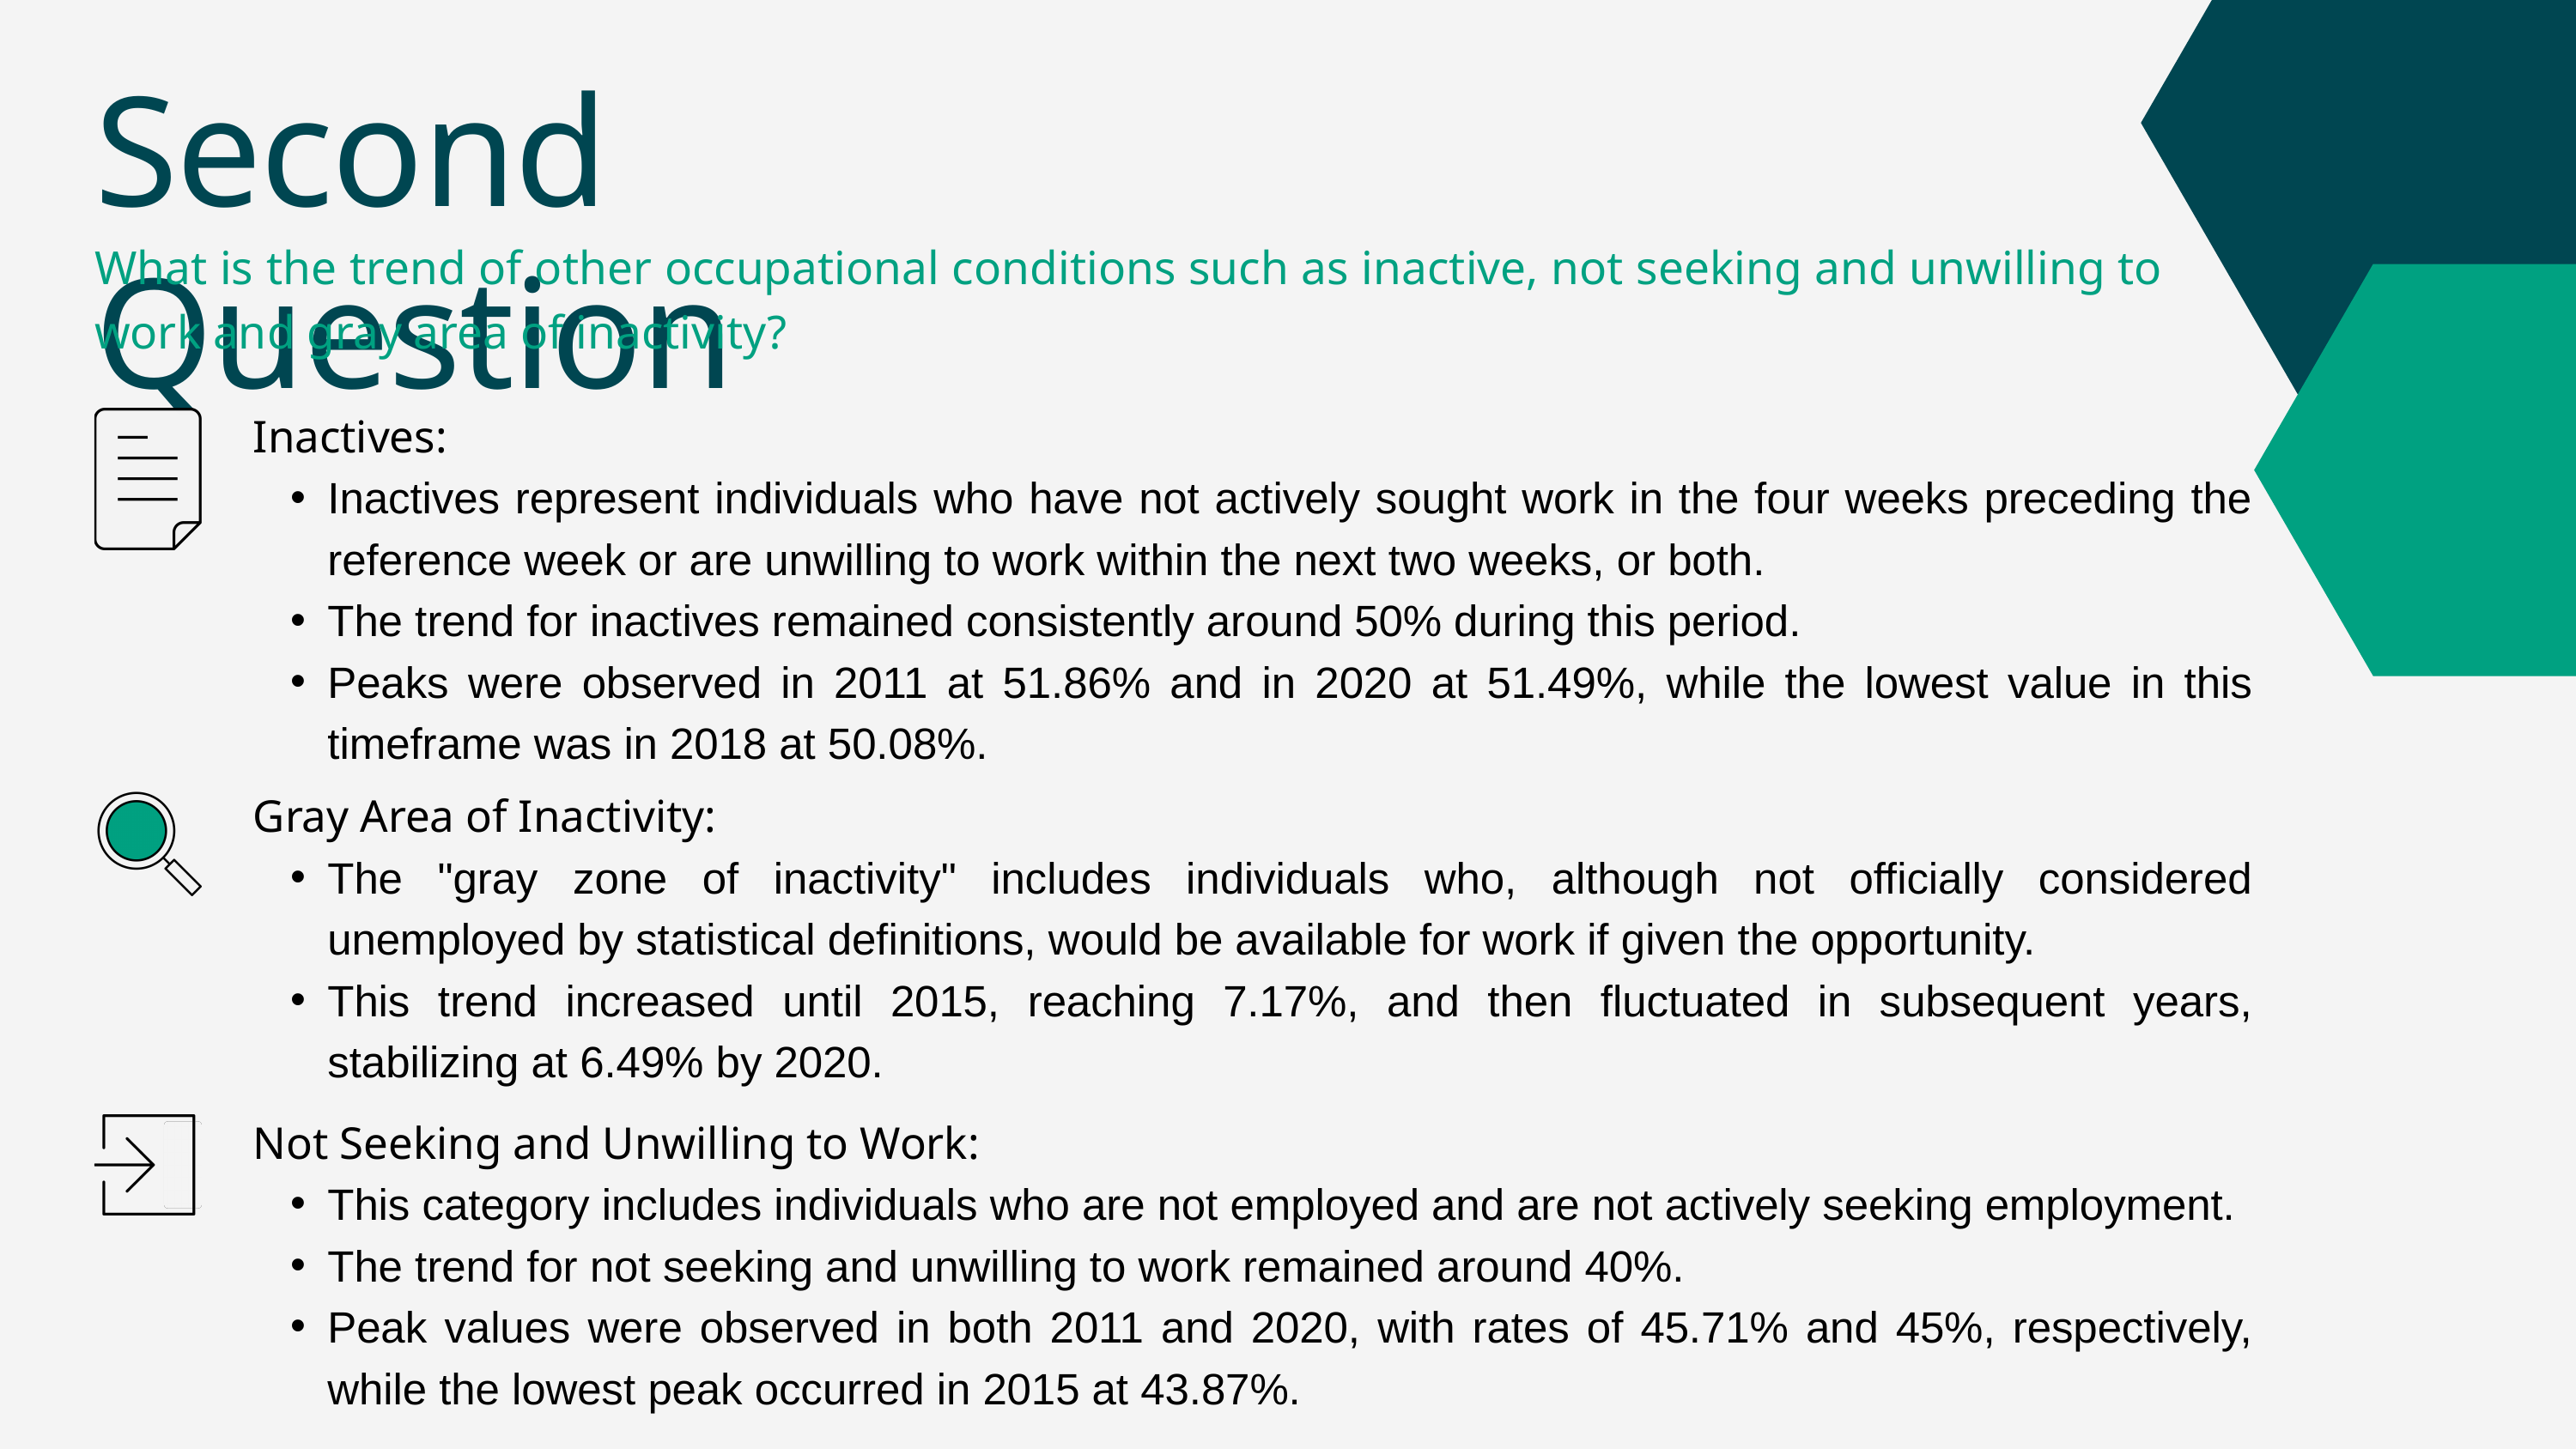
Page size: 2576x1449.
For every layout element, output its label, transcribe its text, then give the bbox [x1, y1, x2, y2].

text_box Not Seeking and Unwilling to Work: This category includes individuals who are not employed and are not actively seeking employment. The trend for not seeking and unwilling to work remained around 40%. Peak values were observed in both 2011 and 2020, with rates of 45.71% and 45%, respectively, while the lowest peak occurred in 2015 at 43.87%. [252, 1106, 2255, 1414]
text_box Second Question [94, 54, 1201, 229]
text_box [94, 408, 202, 550]
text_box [2253, 264, 2576, 676]
text_box Inactives: Inactives represent individuals who have not actively sought work in the four weeks preceding the reference week or are unwilling to work within the next two weeks, or both. The trend for inactives remained consistently around 50% during this period. Peaks were observed in 2011 at 51.86% and in 2020 at 51.49%, while the lowest value in this timeframe was in 2018 at 50.08%. [252, 400, 2255, 768]
text_box [94, 1114, 202, 1216]
text_box Second Question [94, 358, 1201, 420]
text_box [2141, 0, 2576, 427]
text_box What is the trend of other occupational conditions such as inactive, not seeking and unwilling to work and gray area of inactivity? [94, 229, 2136, 358]
text_box [94, 788, 202, 896]
text_box Gray Area of Inactivity: The "gray zone of inactivity" includes individuals who, although not officially considered unemployed by statistical definitions, would be available for work if given the opportunity. This trend increased until 2015, reaching 7.17%, and then fluctuated in subsequent years, stabilizing at 6.49% by 2020. [252, 779, 2255, 1087]
